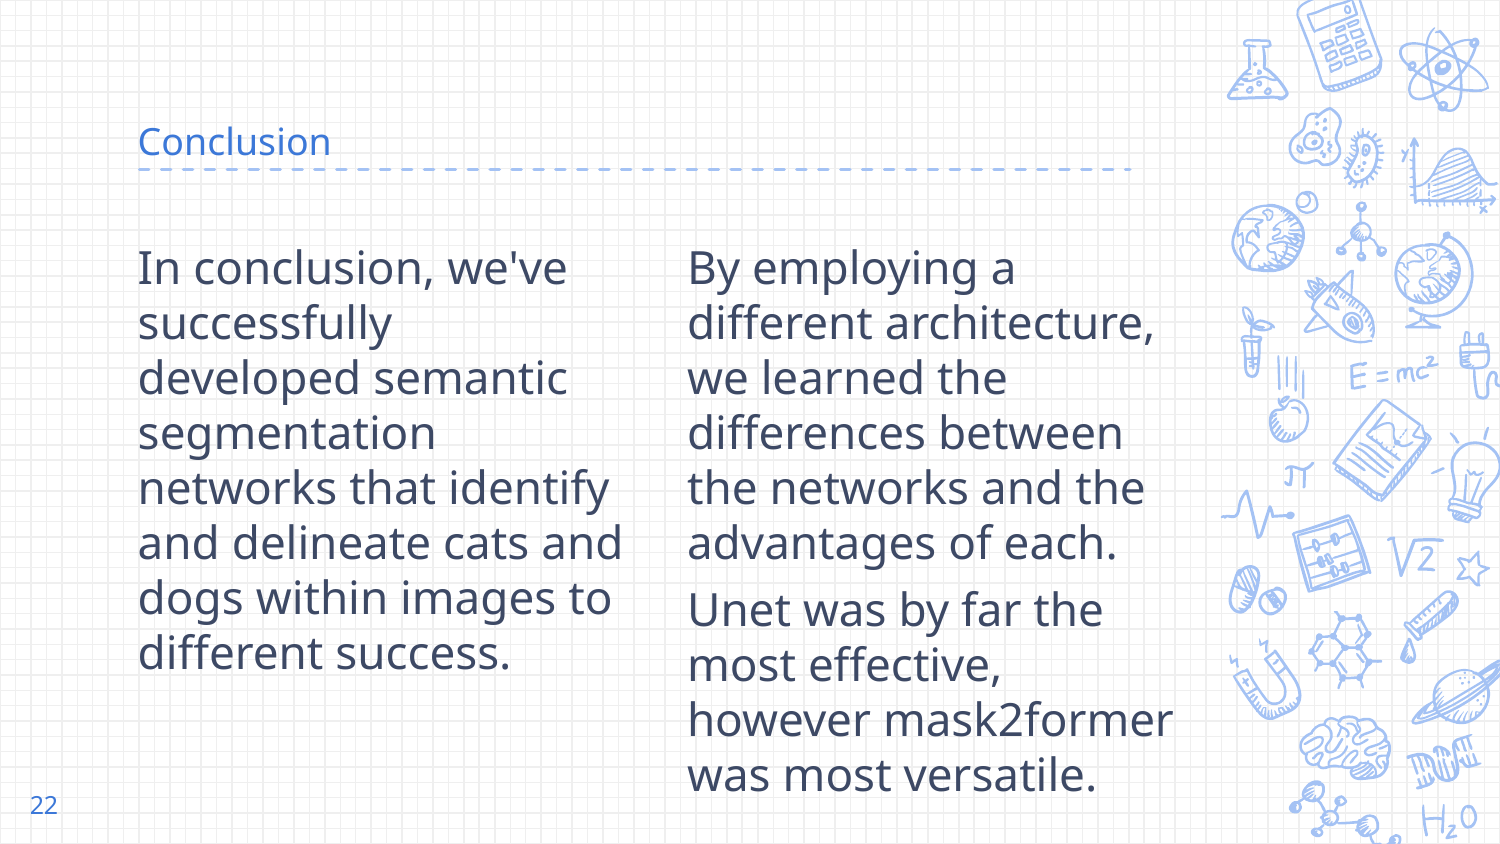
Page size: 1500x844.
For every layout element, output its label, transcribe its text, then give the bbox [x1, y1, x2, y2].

list In conclusion, we've successfully developed semantic segmentation networks that identify and delineate cats and dogs within images to different success. [122, 223, 641, 816]
title Conclusion [122, 36, 1130, 178]
slide_number ‹#› [14, 774, 105, 840]
list By employing a different architecture, we learned the differences between the networks and the advantages of each. Unet was by far the most effective, however mask2former was most versatile. [672, 223, 1191, 816]
